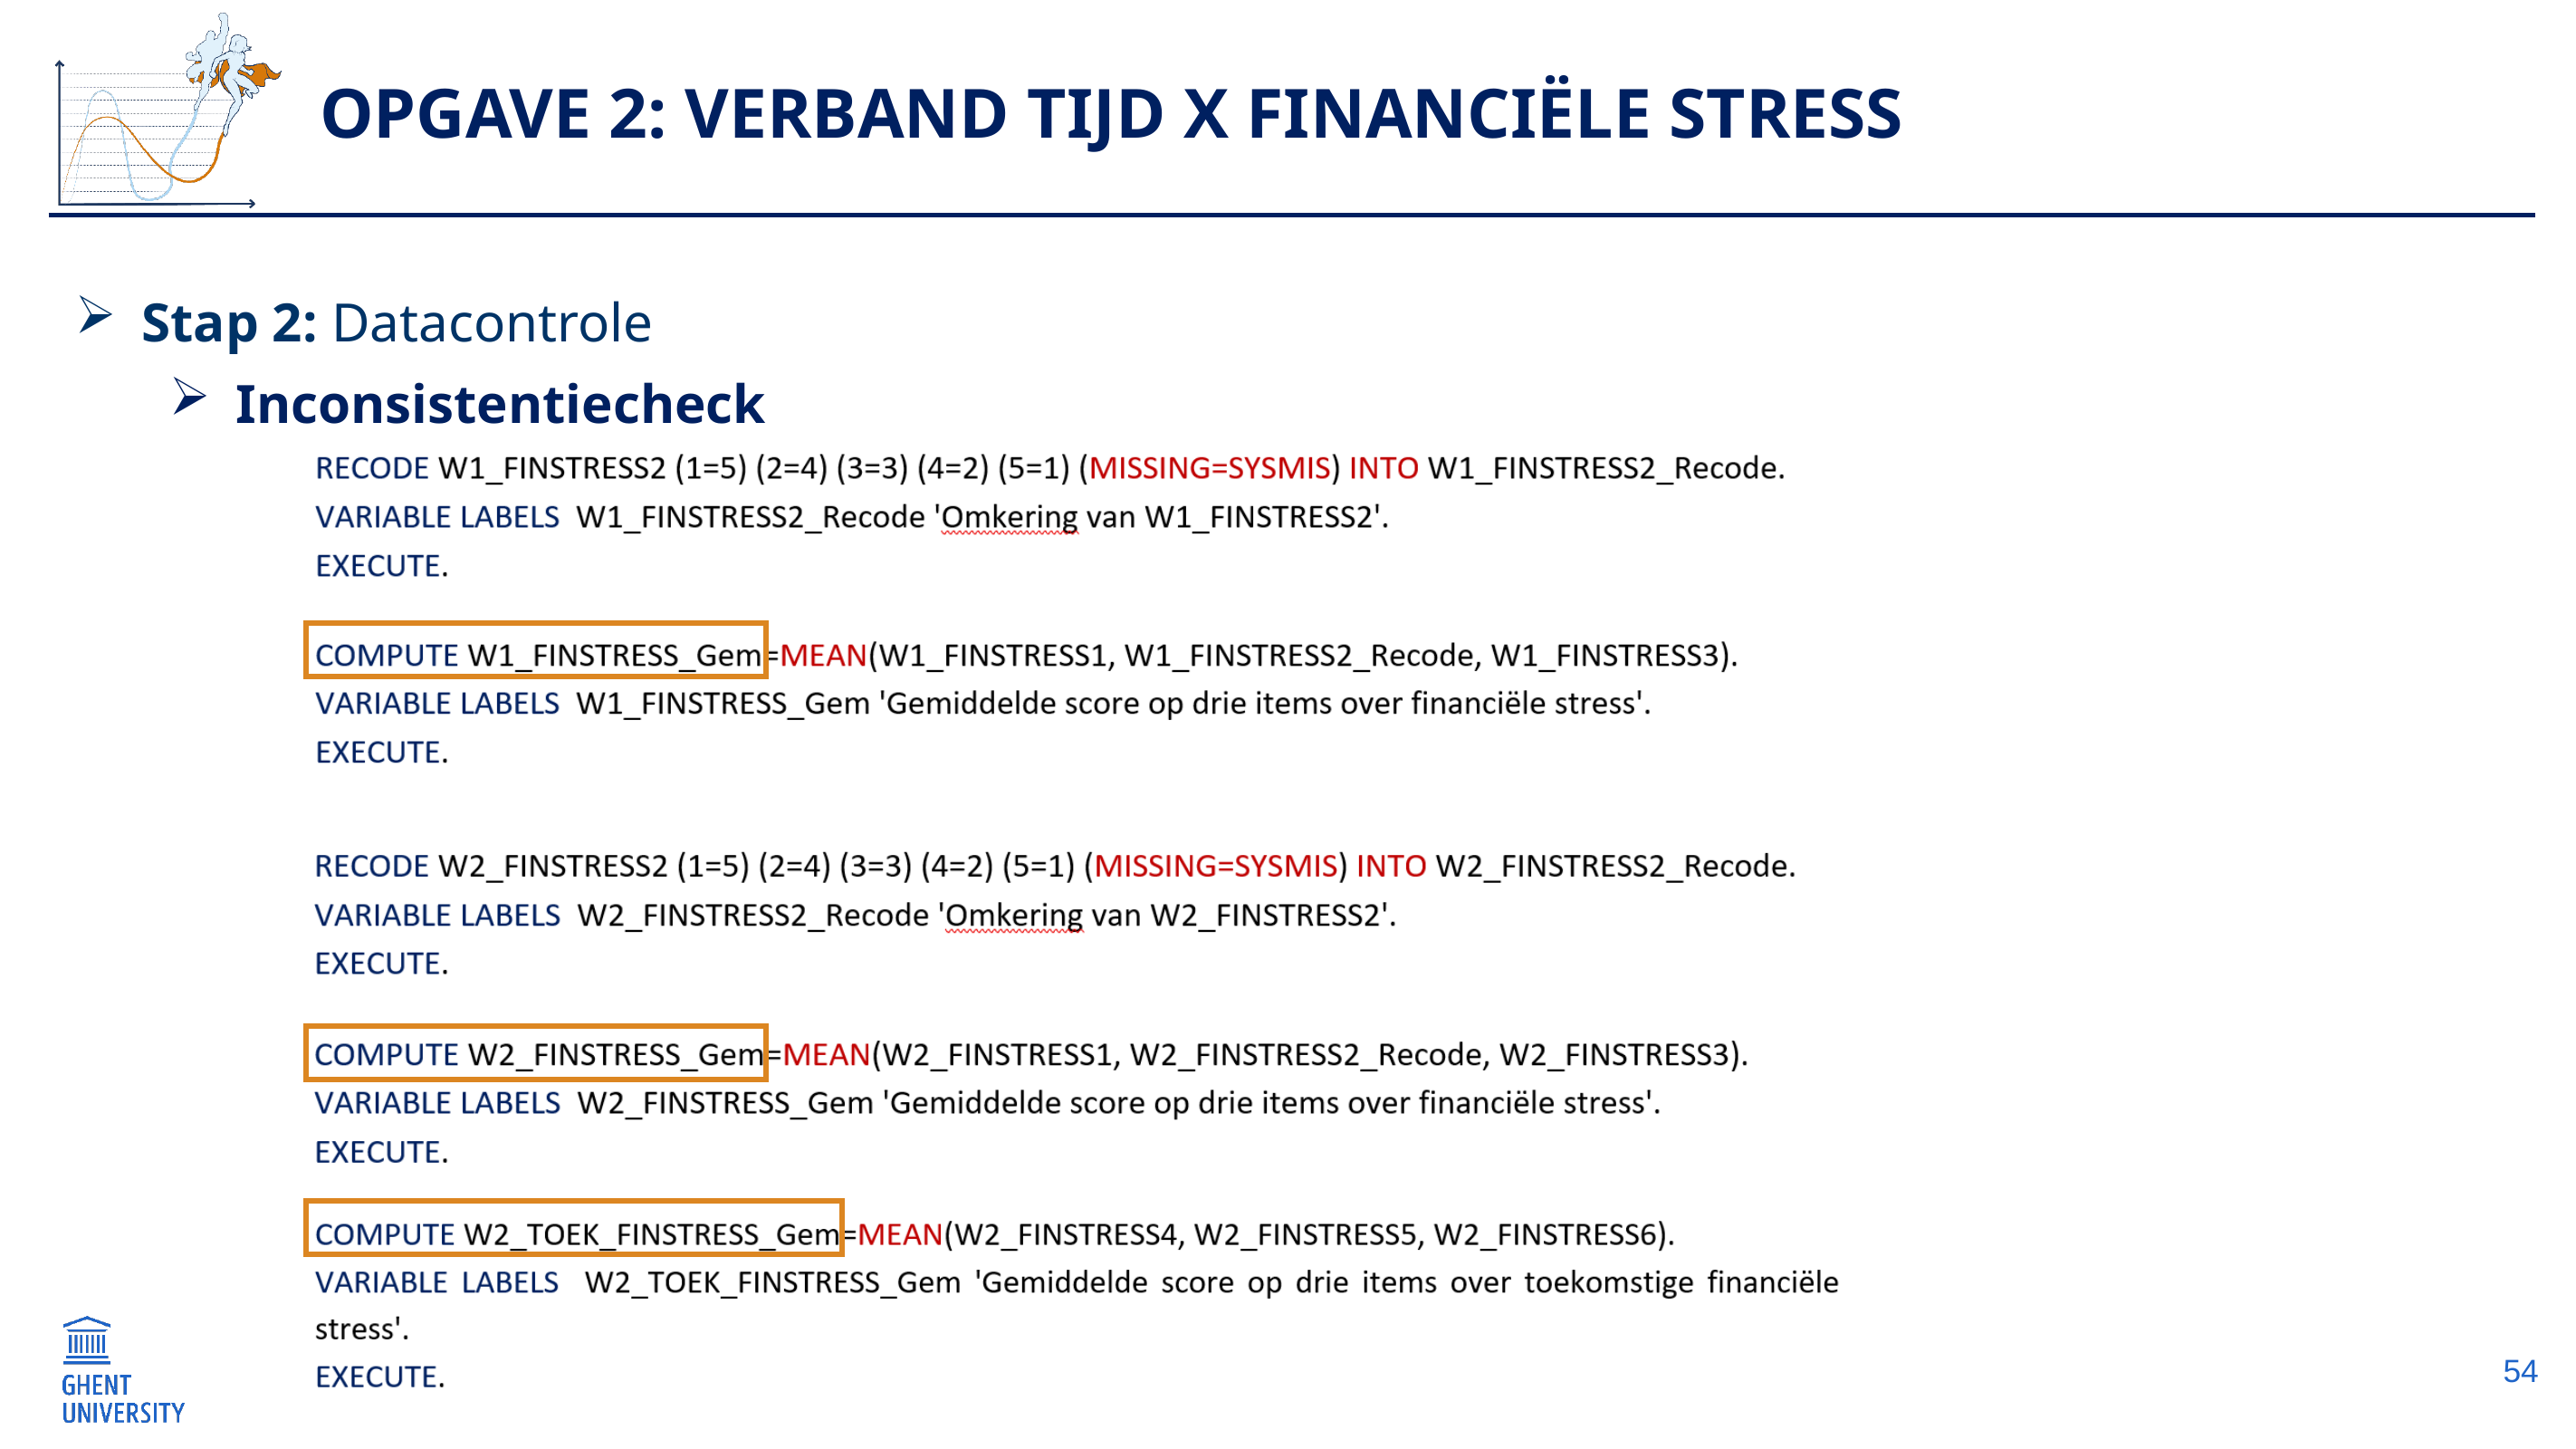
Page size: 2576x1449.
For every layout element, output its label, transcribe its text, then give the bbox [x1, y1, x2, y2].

text_box [305, 1200, 843, 1208]
list Stap 2: Datacontrole Inconsistentiecheck [48, 269, 2553, 1290]
picture [62, 1208, 1844, 1449]
picture [305, 838, 1804, 1180]
title Opgave 2: Verband Tijd x Financiële stress [306, 18, 2527, 159]
picture [305, 442, 1834, 785]
picture [5, 0, 306, 318]
slide_number 54 [2415, 1330, 2553, 1408]
